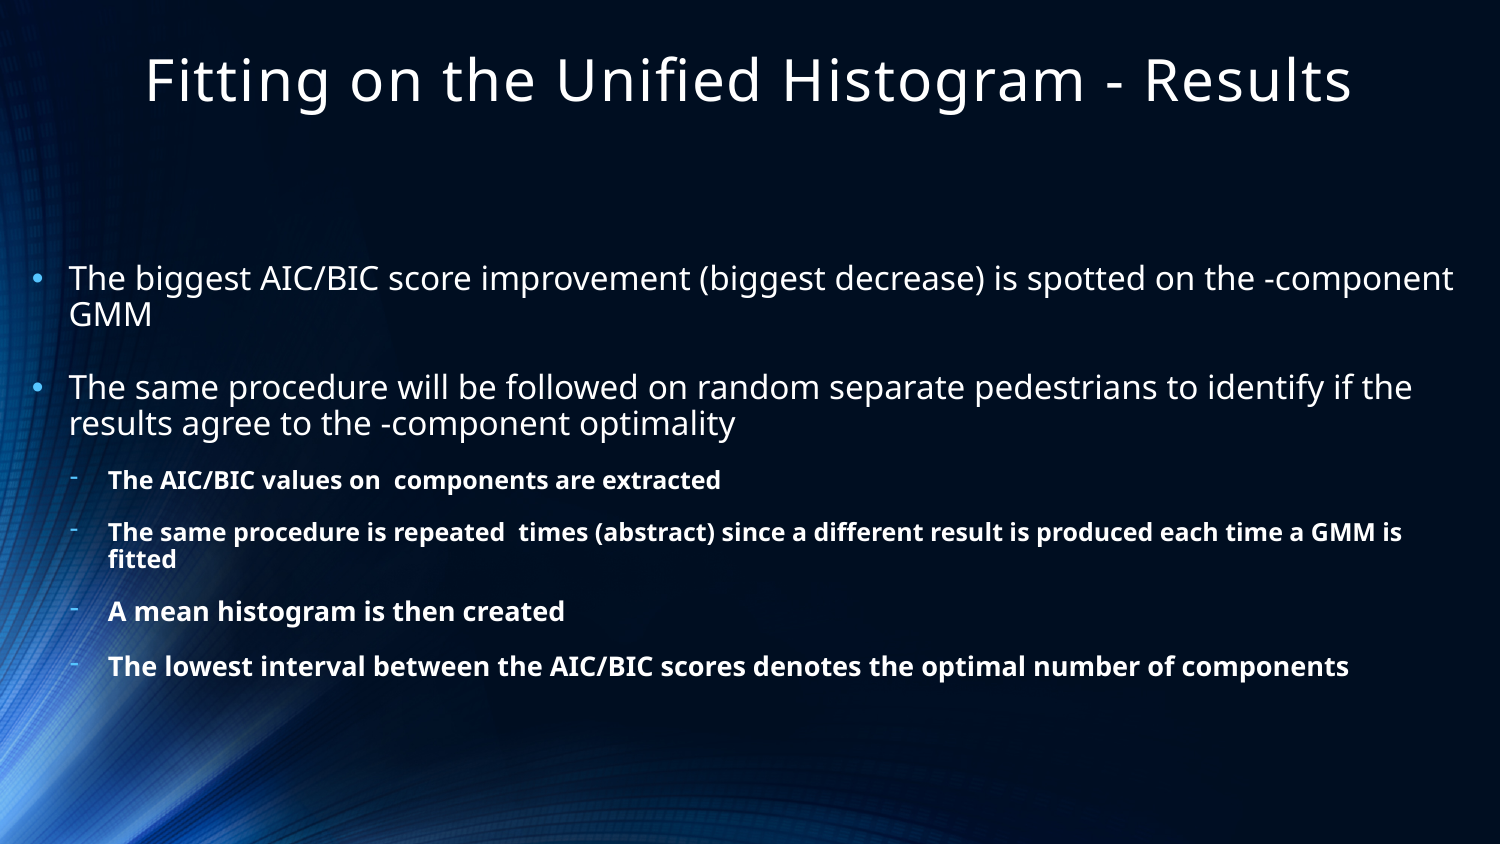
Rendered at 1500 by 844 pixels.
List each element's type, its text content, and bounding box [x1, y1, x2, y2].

title Fitting on the Unified Histogram - Results [0, 0, 1500, 122]
picture [0, 122, 1500, 844]
